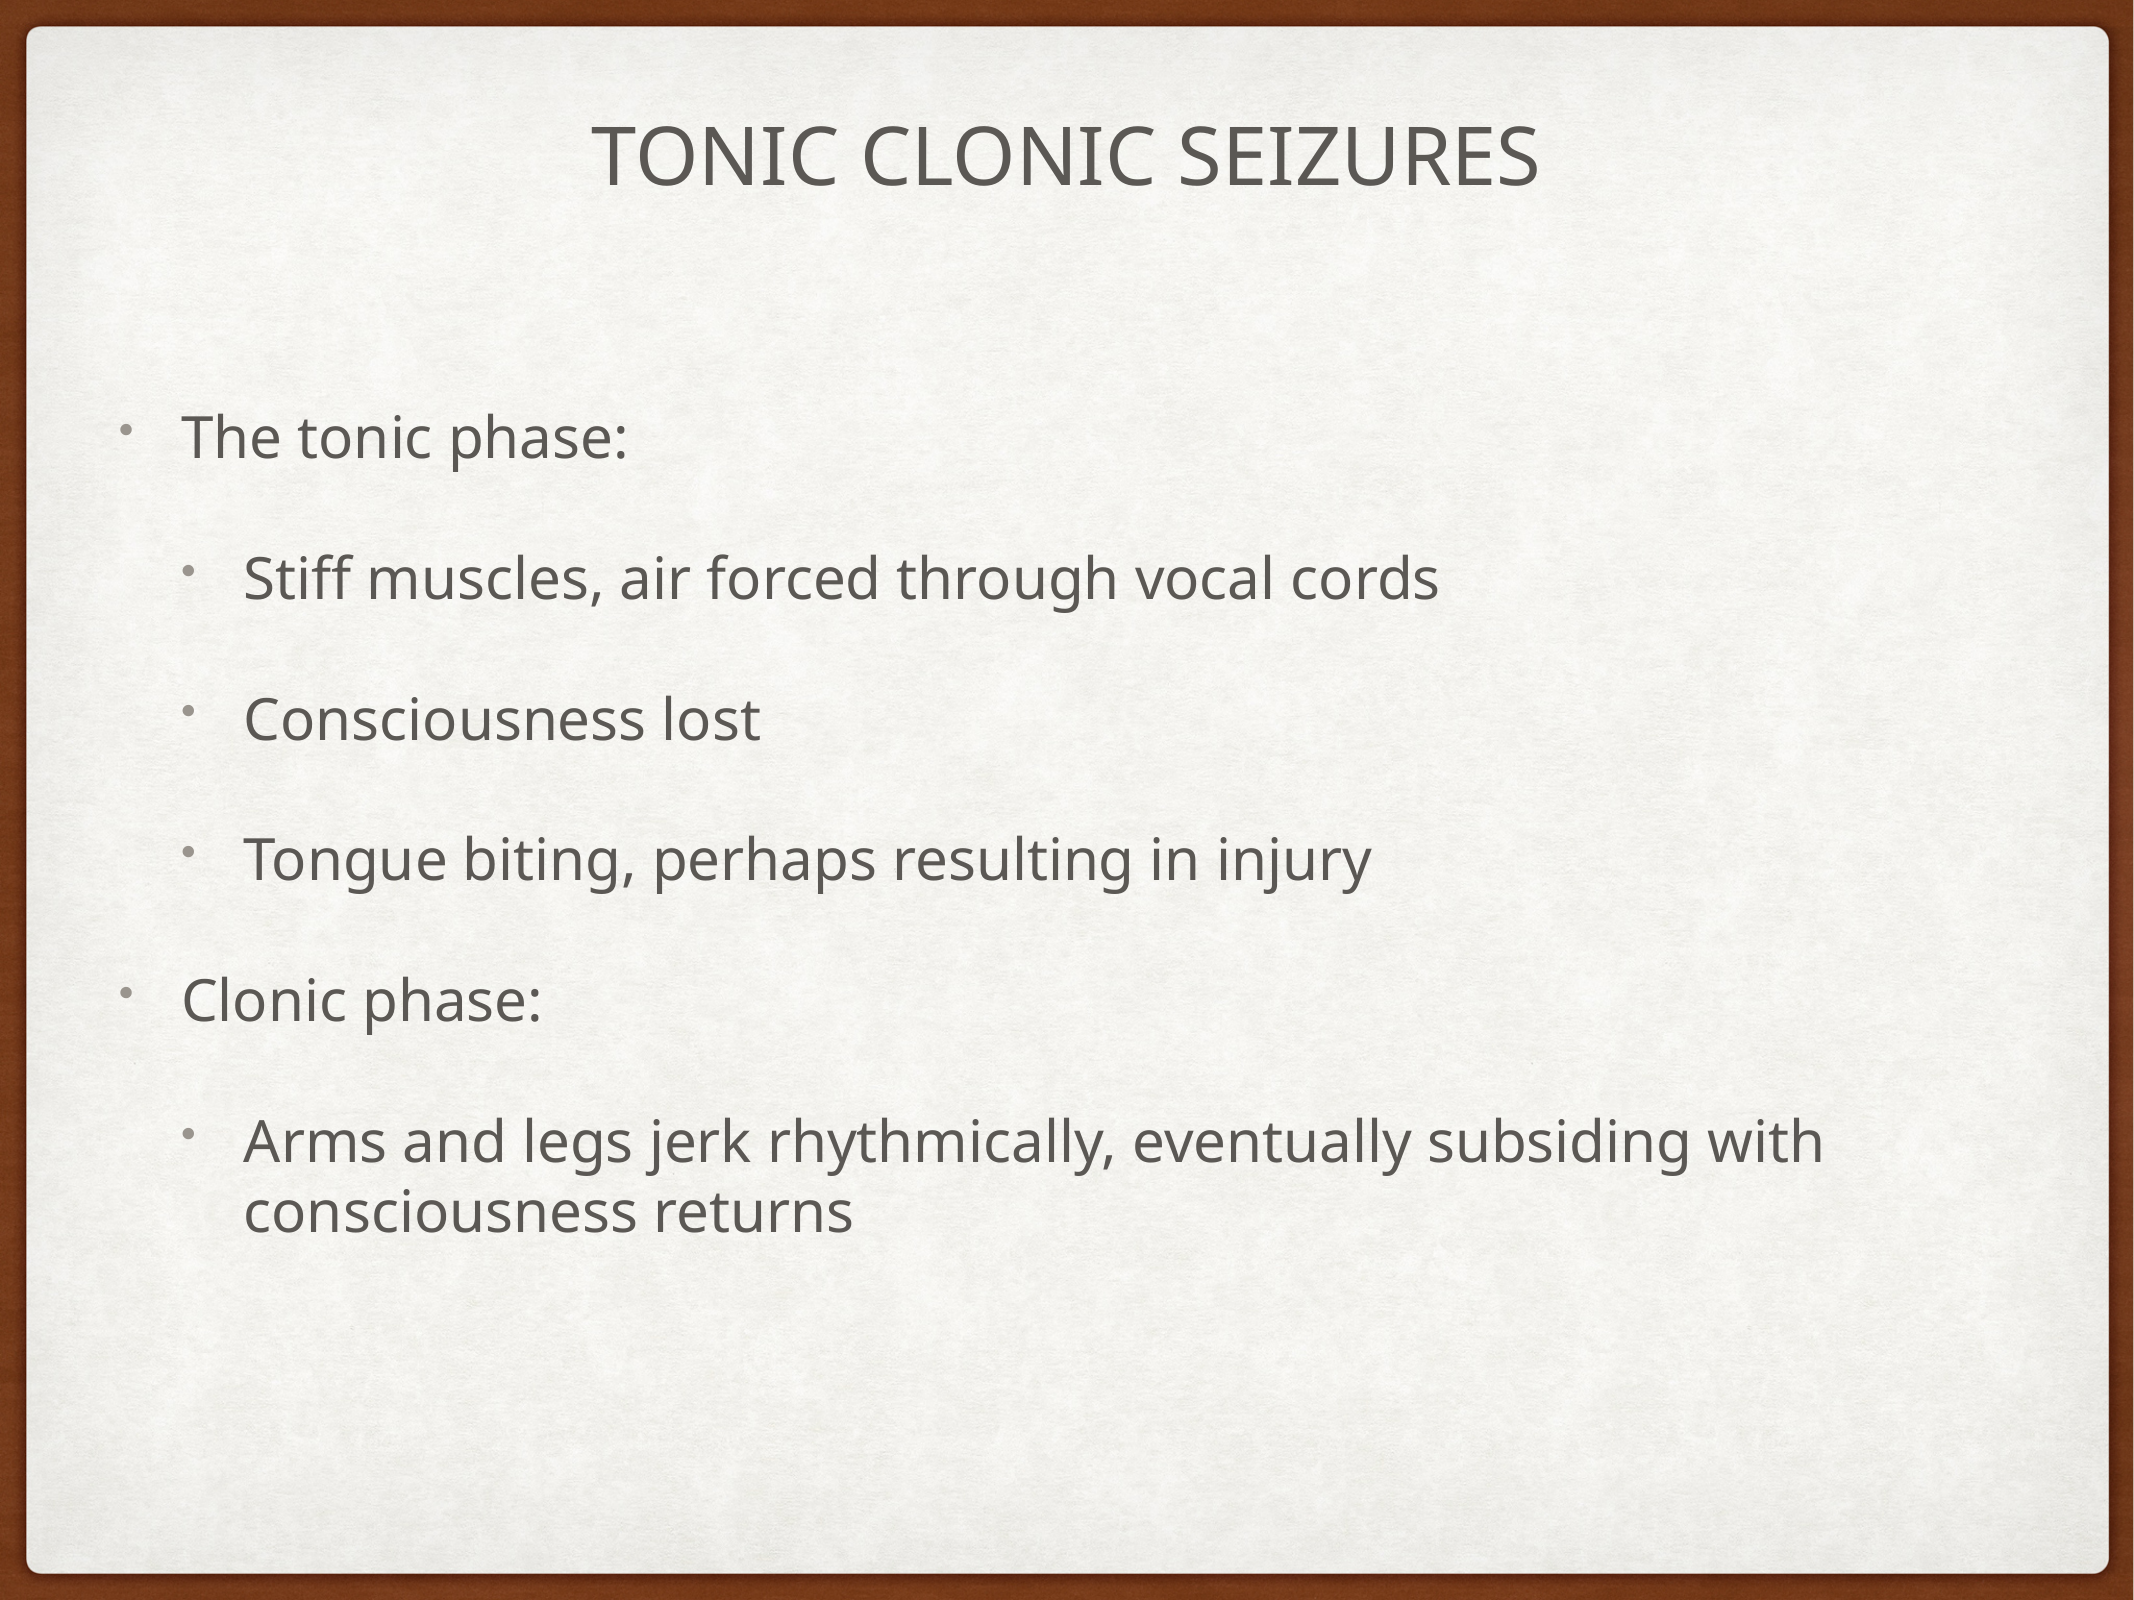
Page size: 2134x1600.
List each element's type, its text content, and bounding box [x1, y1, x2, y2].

title Tonic clonic seizures [109, 95, 2024, 220]
picture [0, 0, 2134, 1600]
list The tonic phase: Stiff muscles, air forced through vocal cords Consciousness lost Tongue biting, perhaps resulting in injury Clonic phase: Arms and legs jerk rhythmically, eventually subsiding with consciousness returns [109, 391, 2024, 1451]
